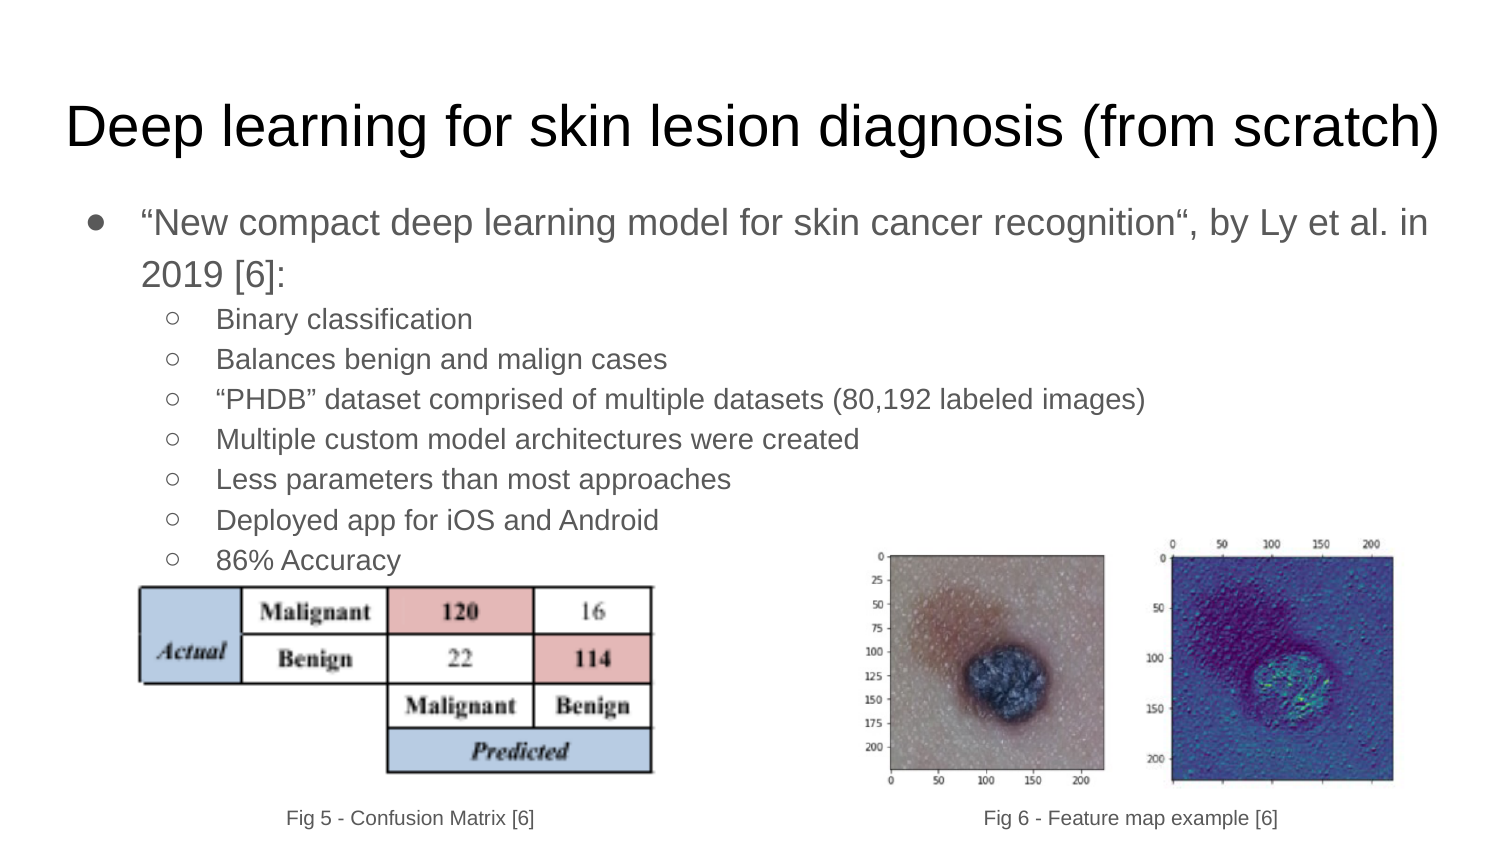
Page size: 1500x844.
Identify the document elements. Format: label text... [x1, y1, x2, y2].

picture [856, 529, 1409, 790]
picture [121, 558, 674, 791]
text_box Fig 6 - Feature map example [6] [968, 798, 1297, 836]
text_box Fig 5 - Confusion Matrix [6] [271, 797, 571, 836]
text_box Deep learning for skin lesion diagnosis (from scratch) [51, 72, 1474, 167]
text_box “New compact deep learning model for skin cancer recognition“, by Ly et al. in 2019 [6]: Binary classification Balances benign and malign cases “PHDB” dataset comprised of multiple datasets (80,192 labeled images) Multiple custom model architectures were created Less parameters than most approaches Deployed app for iOS and Android 86% Accuracy [51, 176, 1474, 737]
